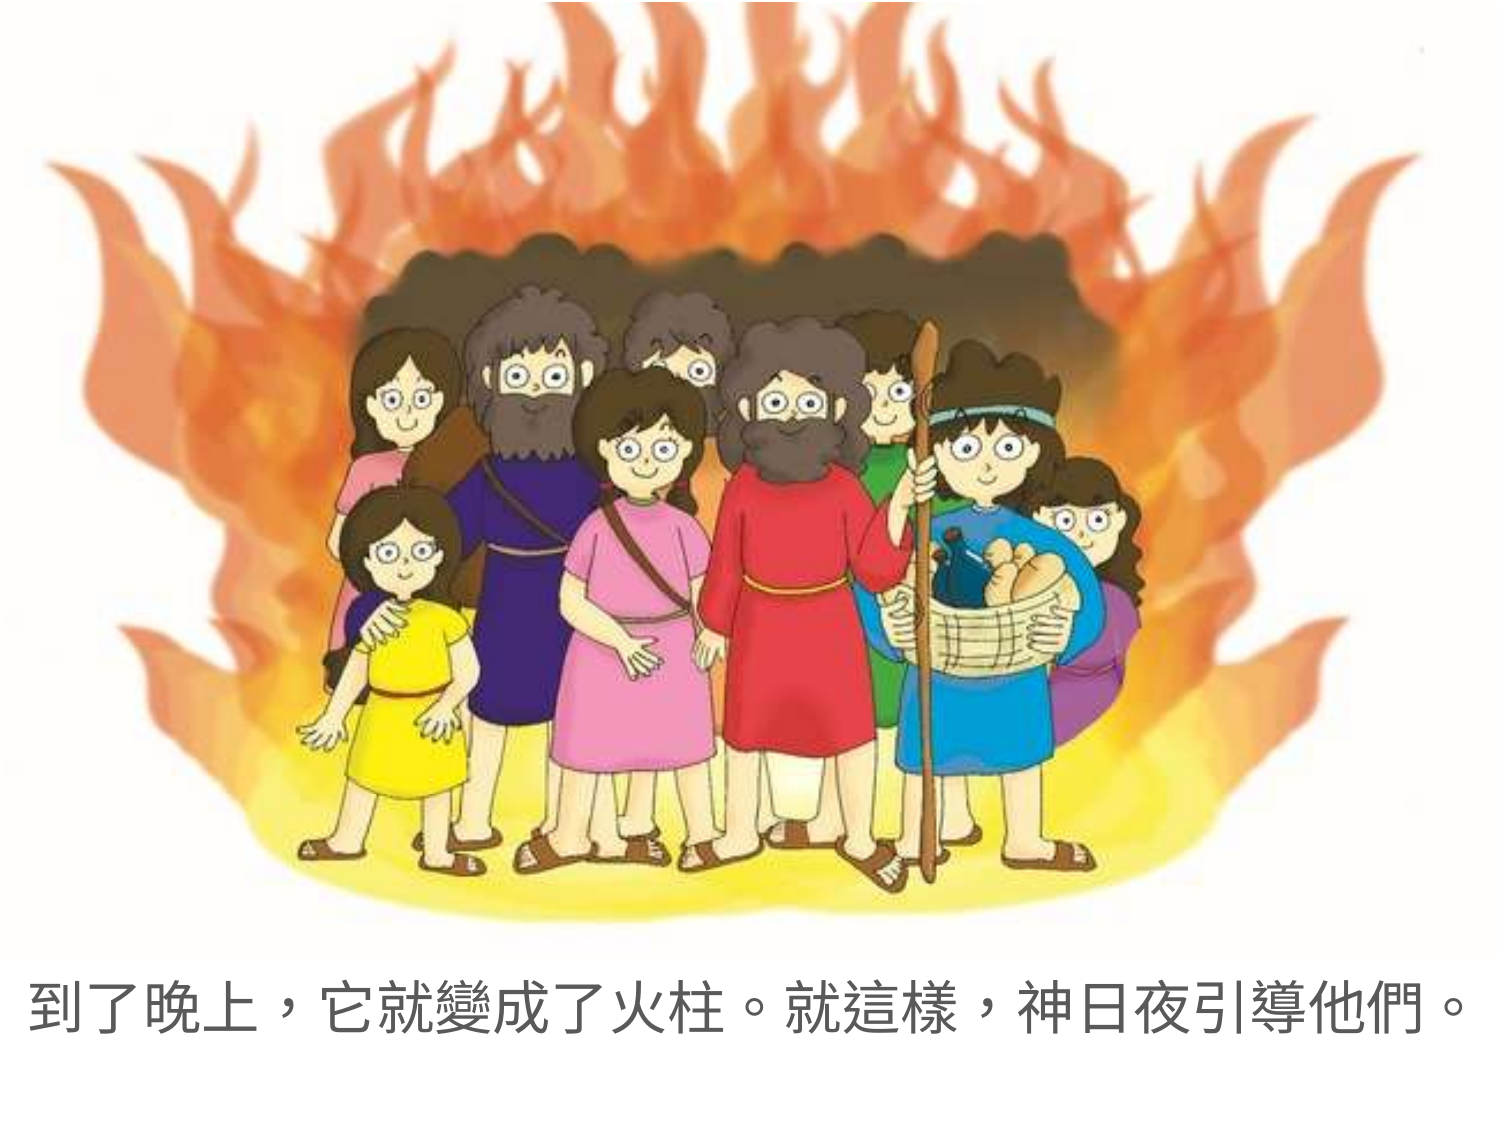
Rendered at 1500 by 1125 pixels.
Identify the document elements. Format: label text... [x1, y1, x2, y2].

picture [0, 2, 1498, 959]
text_box 到了晚上，它就變成了火柱。就這樣，神日夜引導他們。 [11, 964, 1498, 1049]
